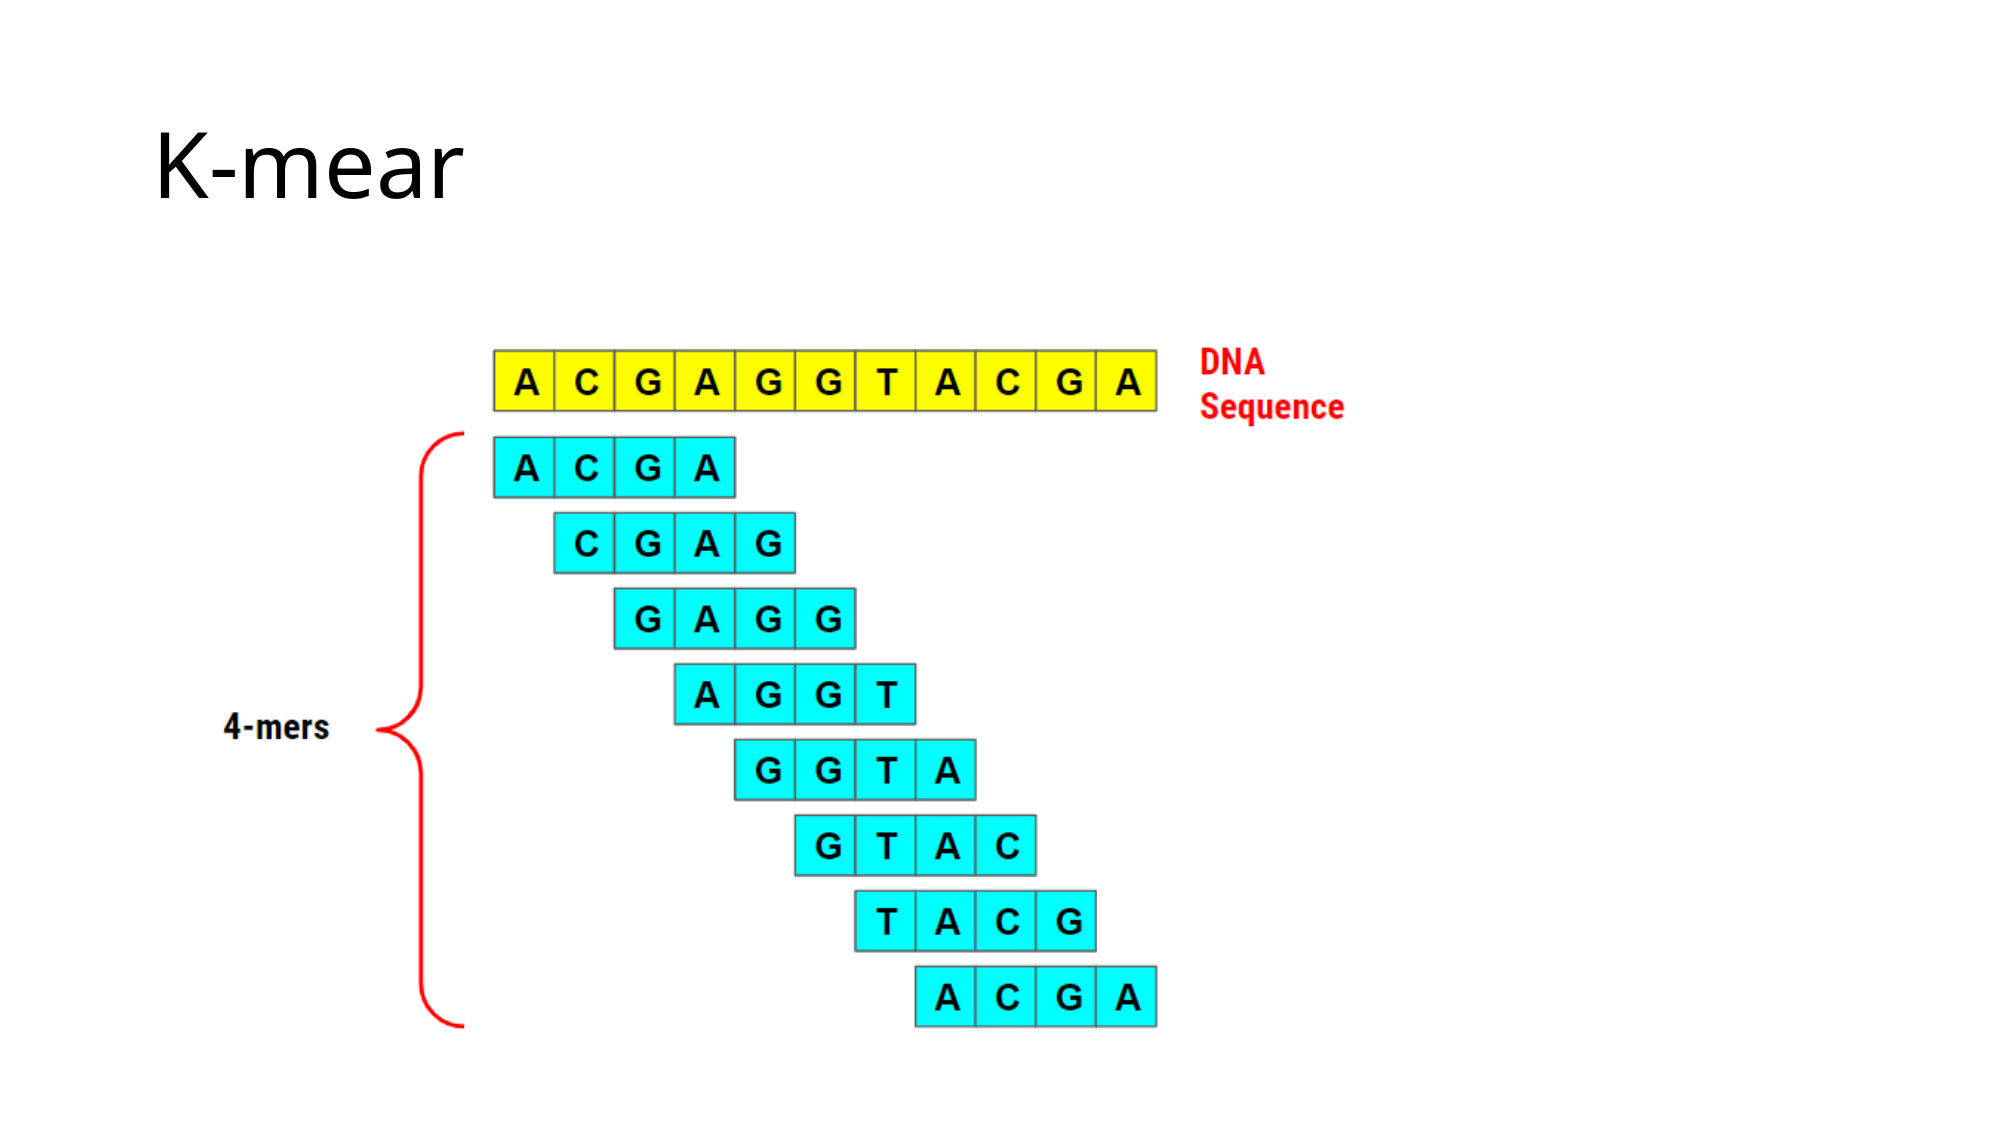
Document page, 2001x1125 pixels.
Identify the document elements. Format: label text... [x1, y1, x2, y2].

title K-mear [137, 59, 1863, 278]
picture [137, 299, 1389, 1061]
